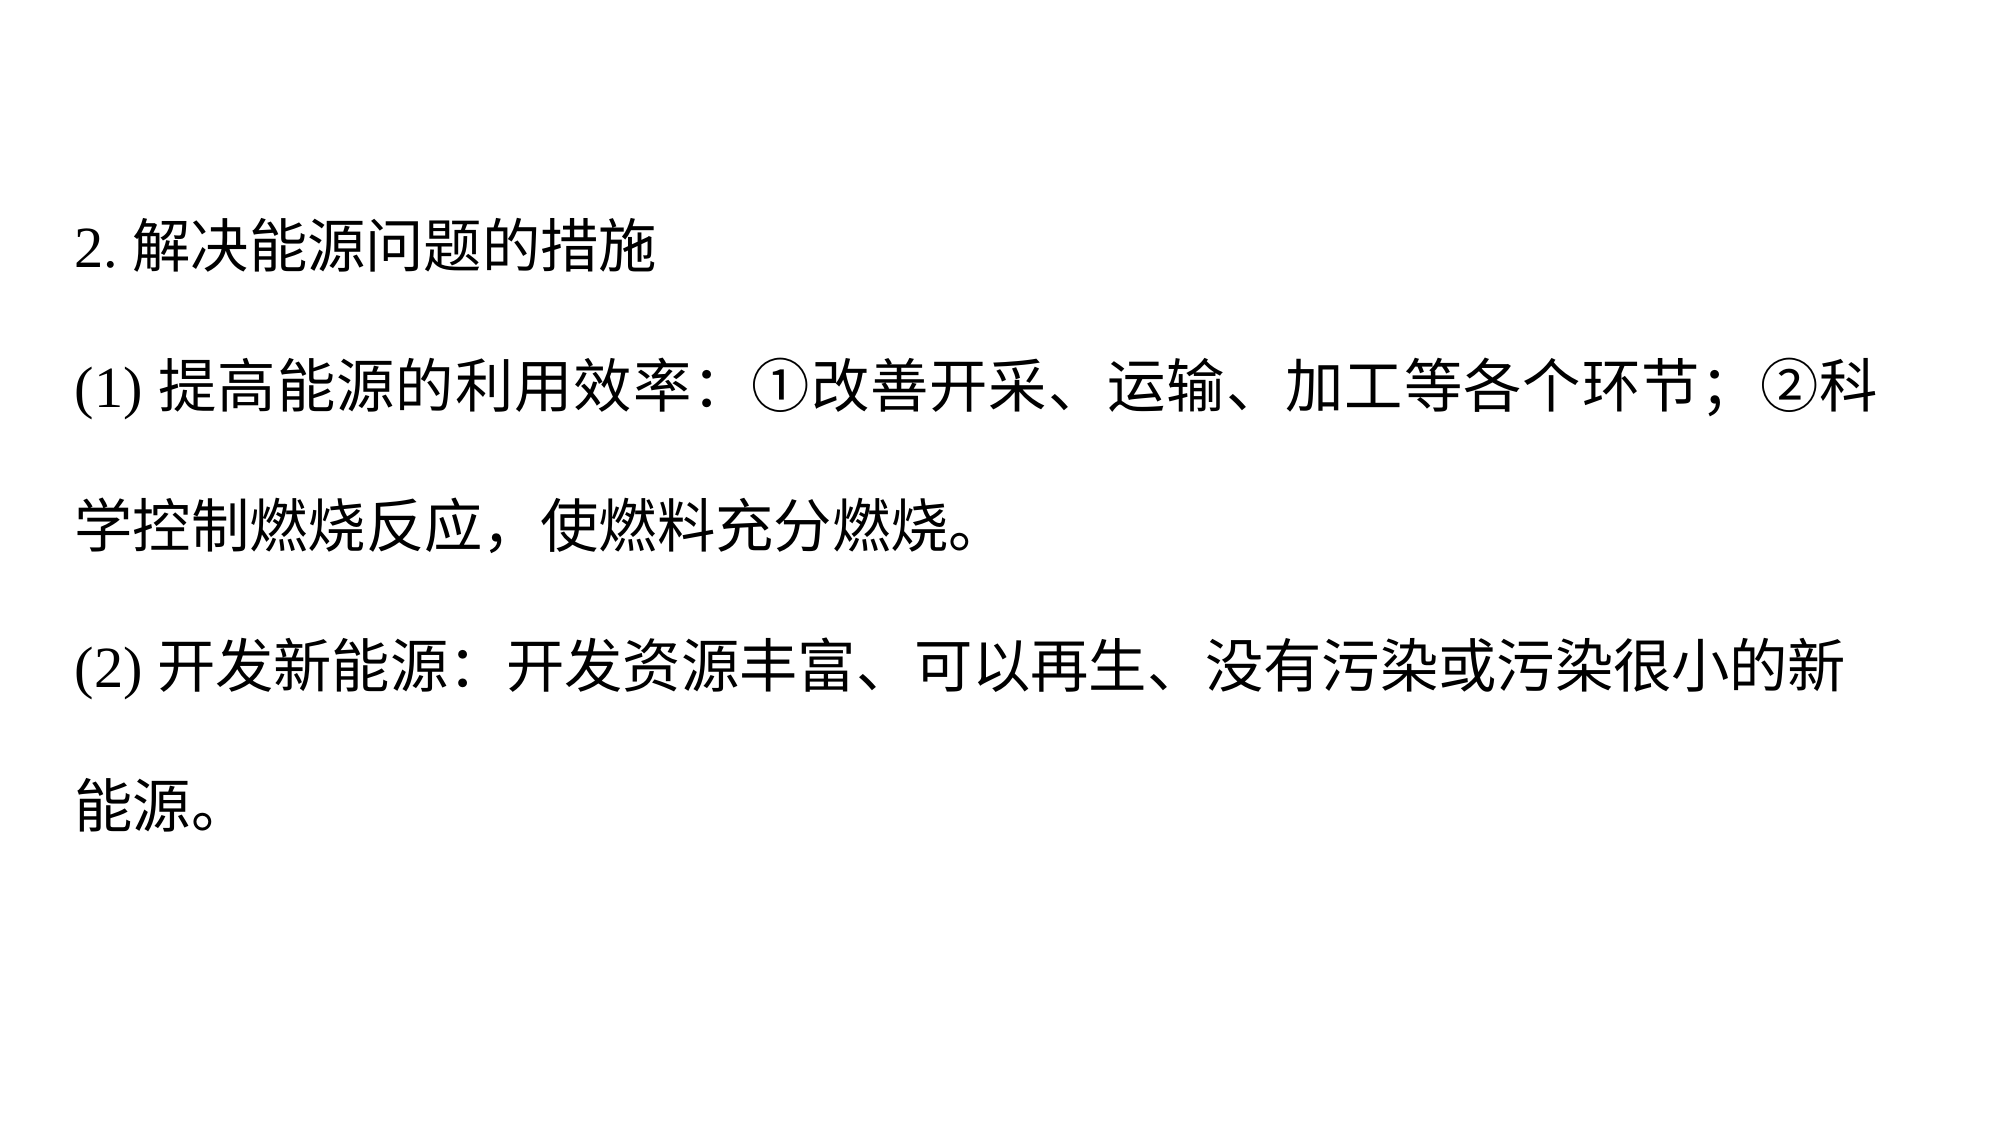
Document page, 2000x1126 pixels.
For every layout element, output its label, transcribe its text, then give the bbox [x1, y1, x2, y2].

text_box 2.解决能源问题的措施 (1)提高能源的利用效率：①改善开采、运输、加工等各个环节；②科学控制燃烧反应，使燃料充分燃烧。 (2)开发新能源：开发资源丰富、可以再生、没有污染或污染很小的新能源。 [54, 129, 1898, 850]
